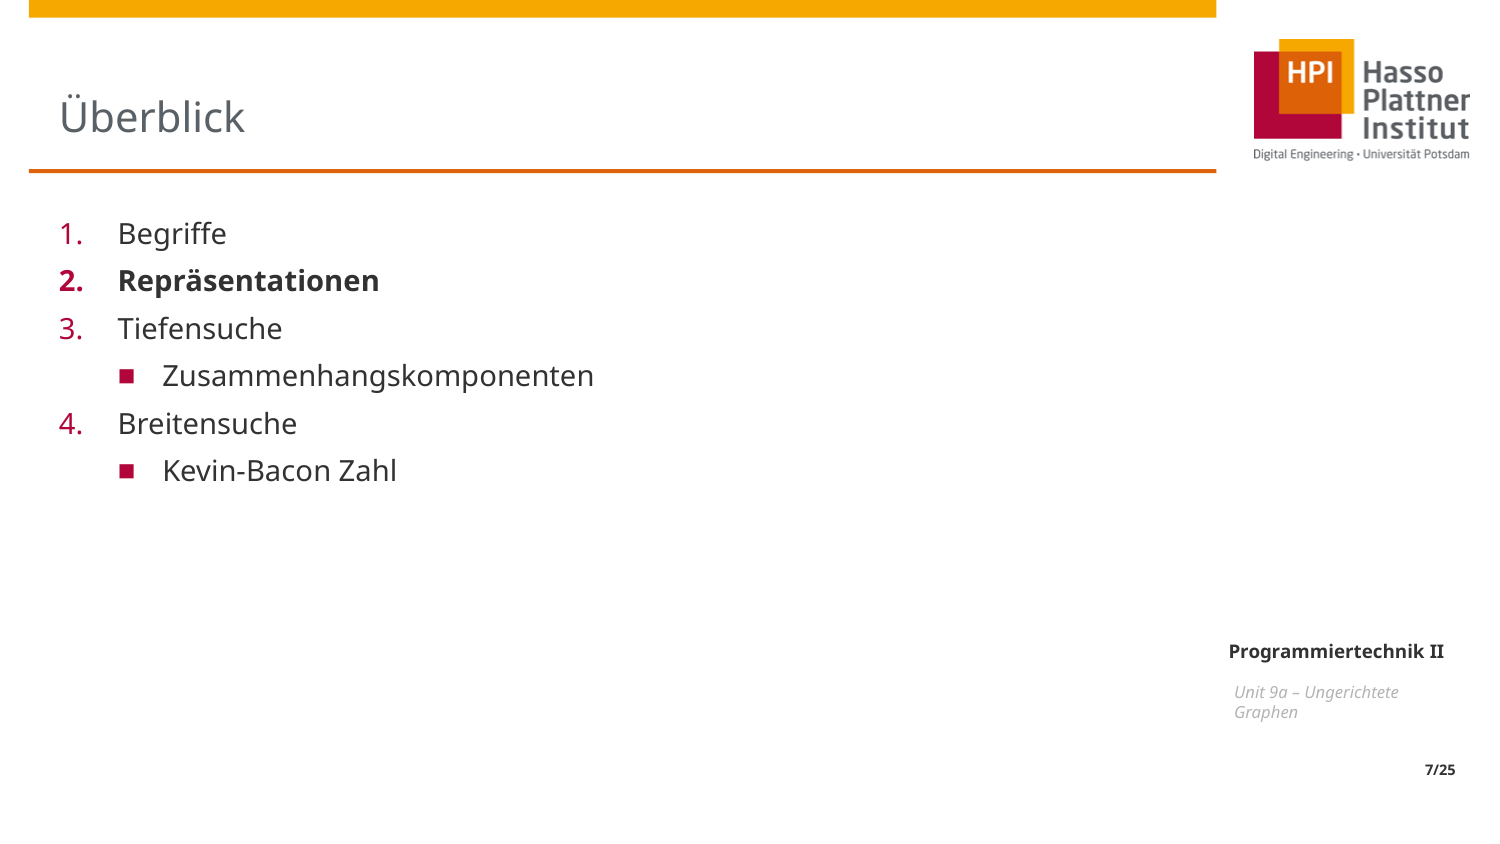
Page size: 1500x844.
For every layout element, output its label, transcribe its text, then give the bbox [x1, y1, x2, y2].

list Begriffe Repräsentationen Tiefensuche Zusammenhangskomponenten Breitensuche Kevin-Bacon Zahl [58, 203, 1187, 788]
title Überblick [58, 17, 1187, 170]
picture [1254, 39, 1470, 161]
